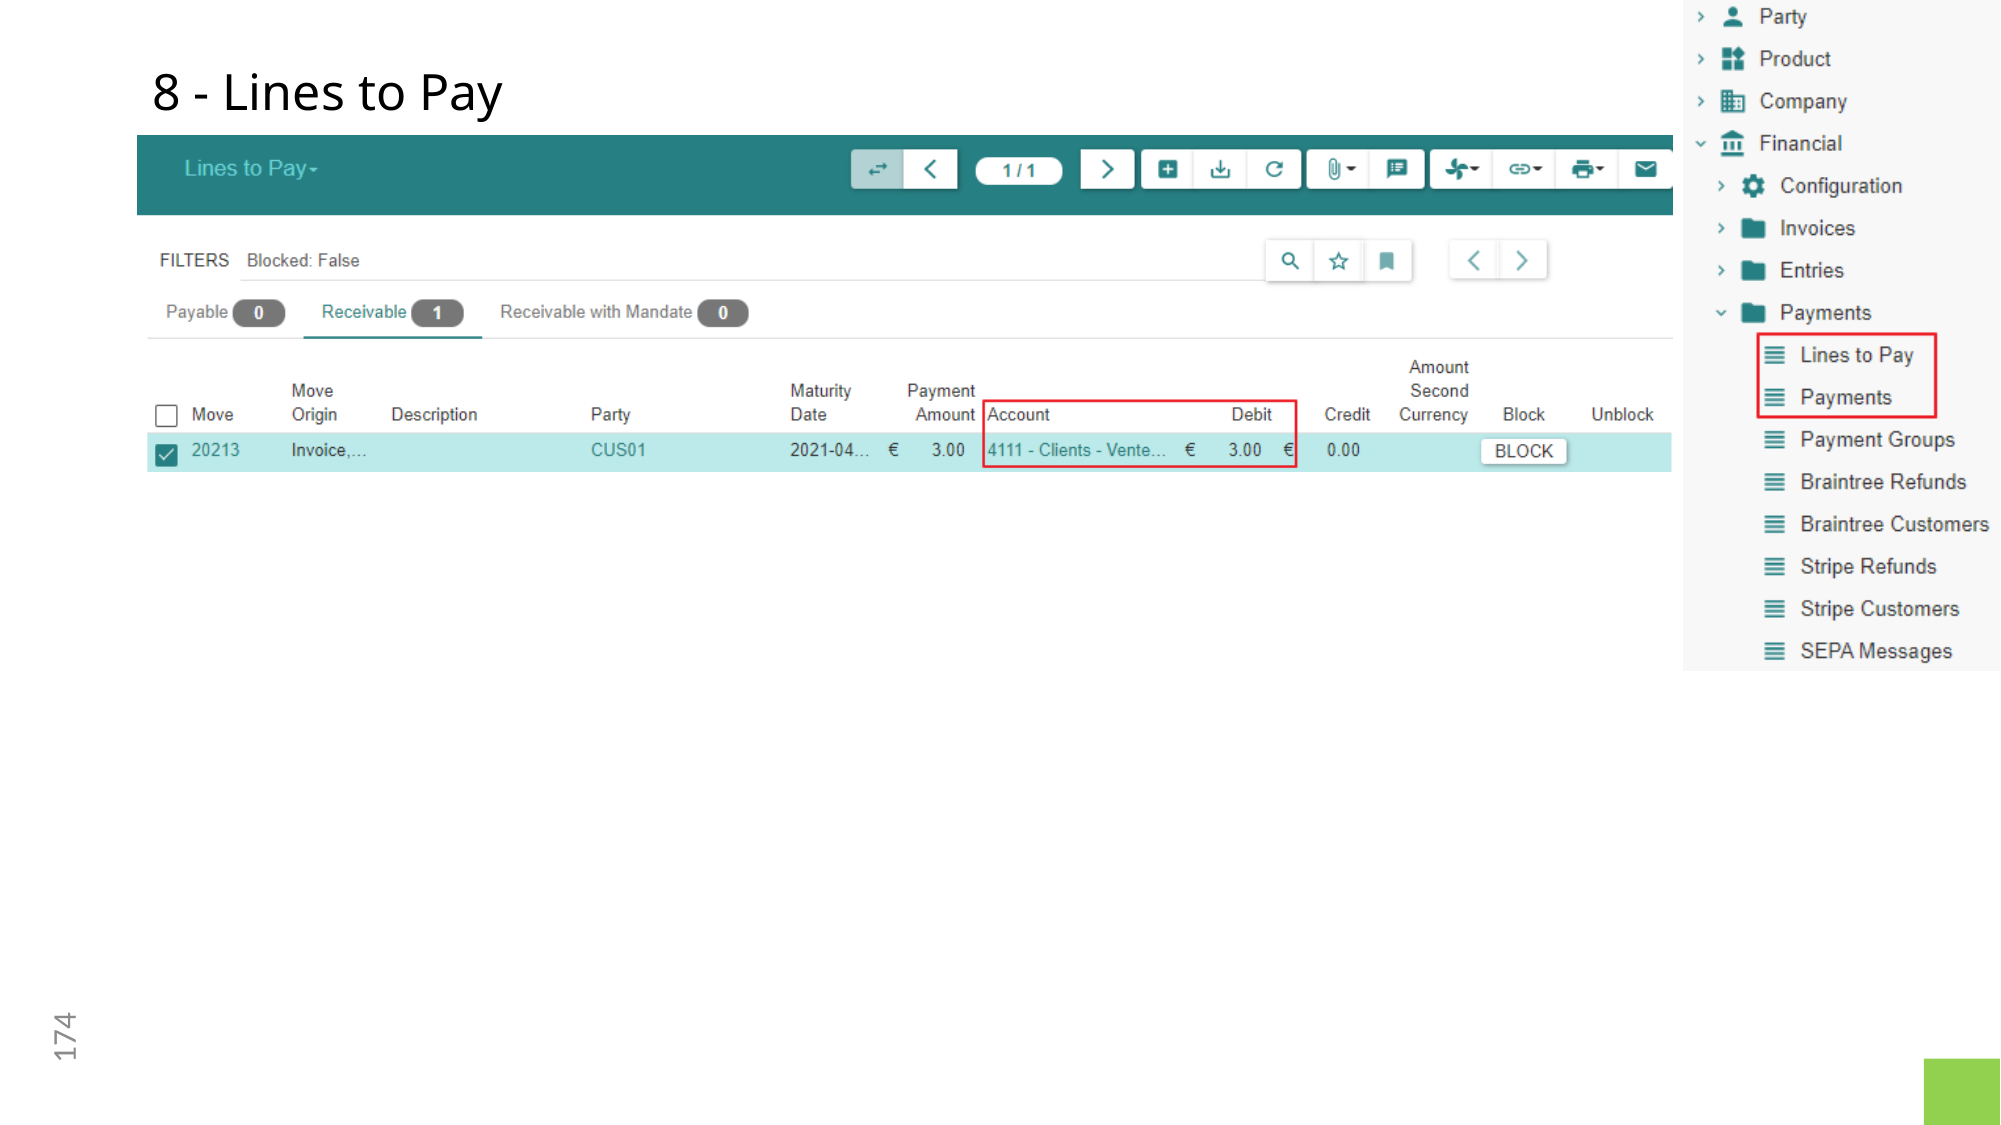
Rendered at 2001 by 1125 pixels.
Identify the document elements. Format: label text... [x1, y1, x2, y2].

title 8 - Lines to Pay [137, 59, 1683, 136]
picture [1683, 0, 2000, 671]
picture [137, 135, 1673, 472]
text_box [1923, 1058, 2000, 1125]
slide_number 174 [32, 969, 93, 1108]
